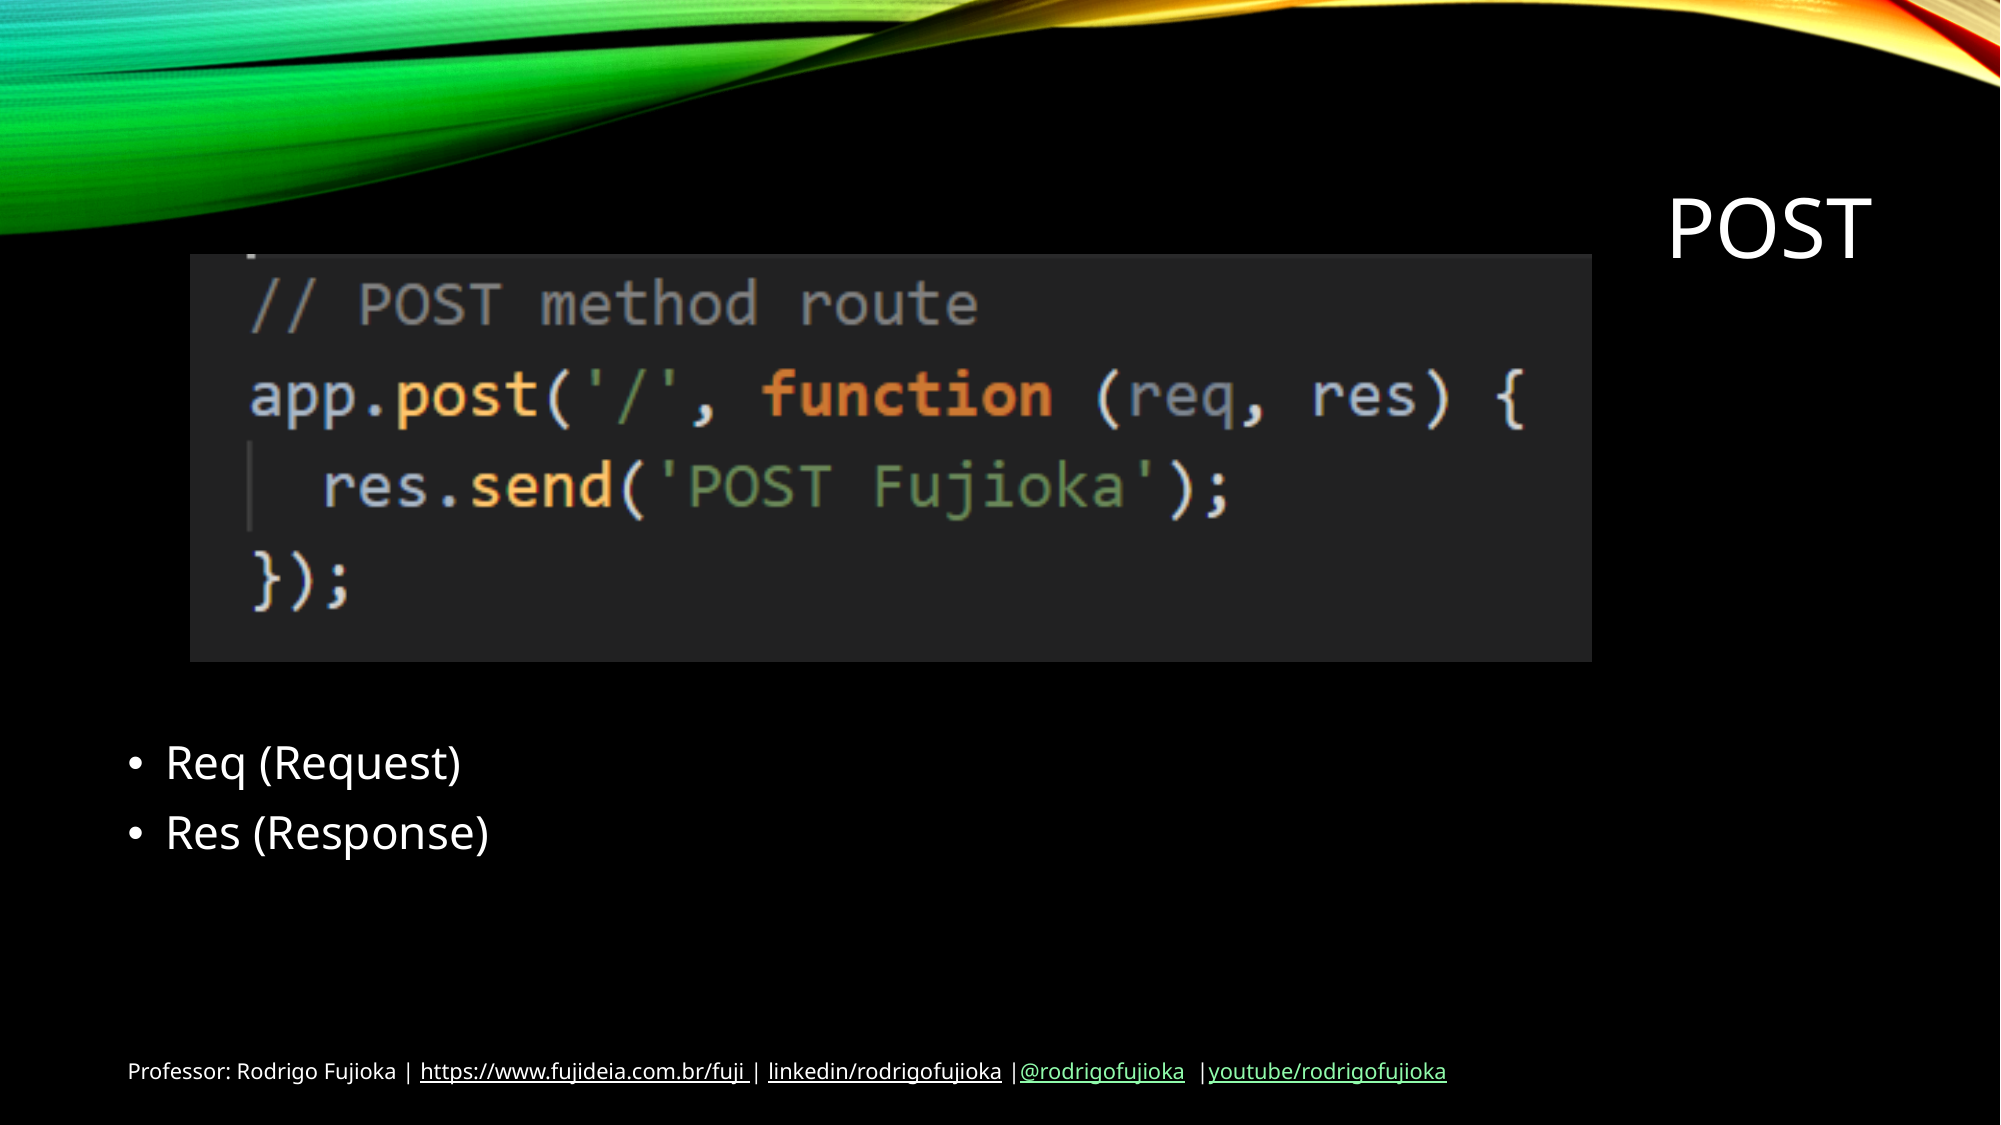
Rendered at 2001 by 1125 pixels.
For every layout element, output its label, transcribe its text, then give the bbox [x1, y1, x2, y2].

picture [190, 254, 1593, 663]
title POST [474, 125, 1888, 338]
list Req (Request) Res (Response) [112, 732, 1888, 1021]
picture [0, 0, 2000, 237]
footer Professor: Rodrigo Fujioka | https://www.fujideia.com.br/fuji | linkedin/rodrigofujioka |@rodrigofujioka |youtube/rodrigofujioka [112, 1042, 1592, 1103]
